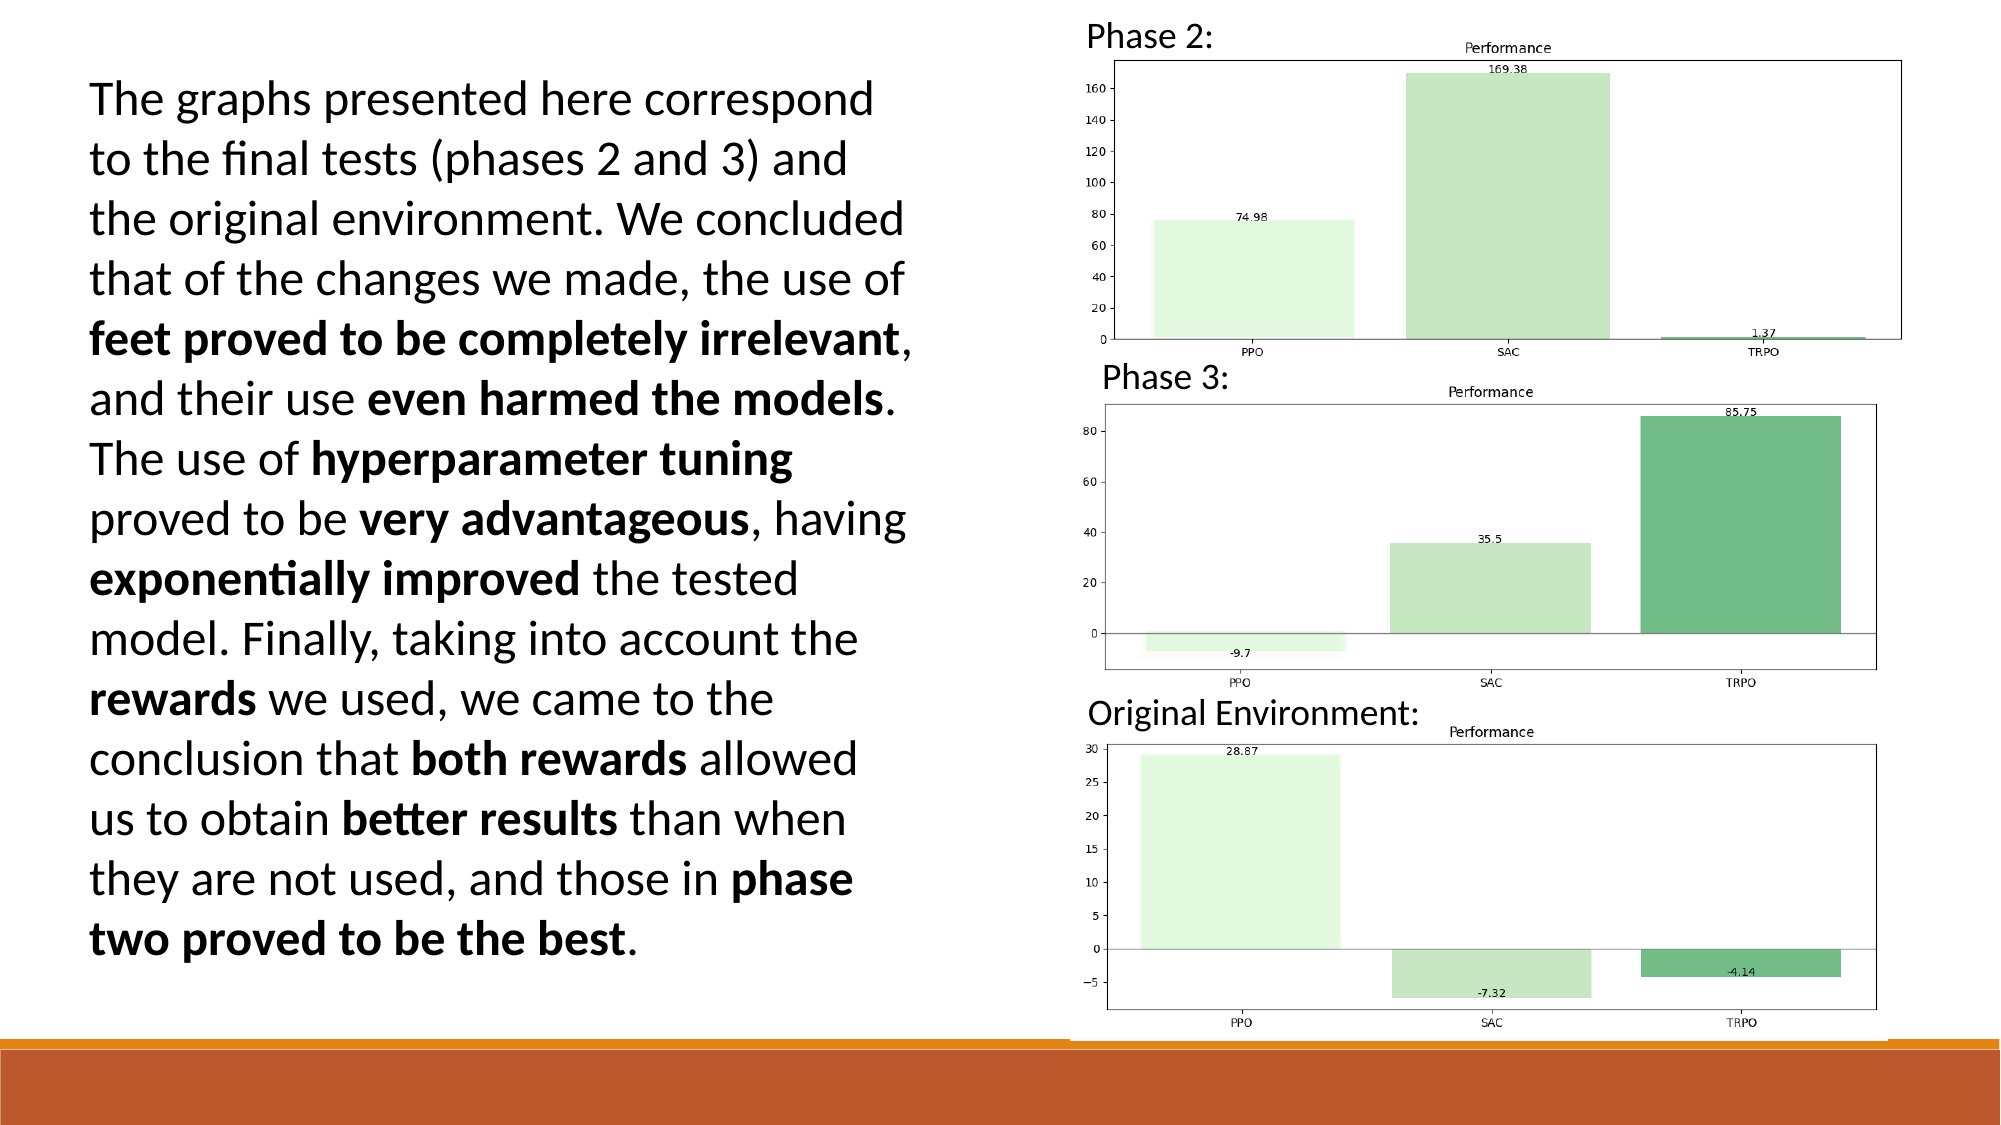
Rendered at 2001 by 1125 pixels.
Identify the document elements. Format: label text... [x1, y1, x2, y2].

text_box Phase 2: [1071, 3, 1230, 64]
picture [1070, 713, 1889, 1041]
text_box The graphs presented here correspond to the final tests (phases 2 and 3) and the original environment. We concluded that of the changes we made, the use of feet proved to be completely irrelevant, and their use even harmed the models. The use of hyperparameter tuning proved to be very advantageous, having exponentially improved the tested model. Finally, taking into account the rewards we used, we came to the conclusion that both rewards allowed us to obtain better results than when they are not used, and those in phase two proved to be the best. [74, 57, 930, 973]
picture [1070, 372, 1889, 701]
picture [1085, 37, 1905, 361]
